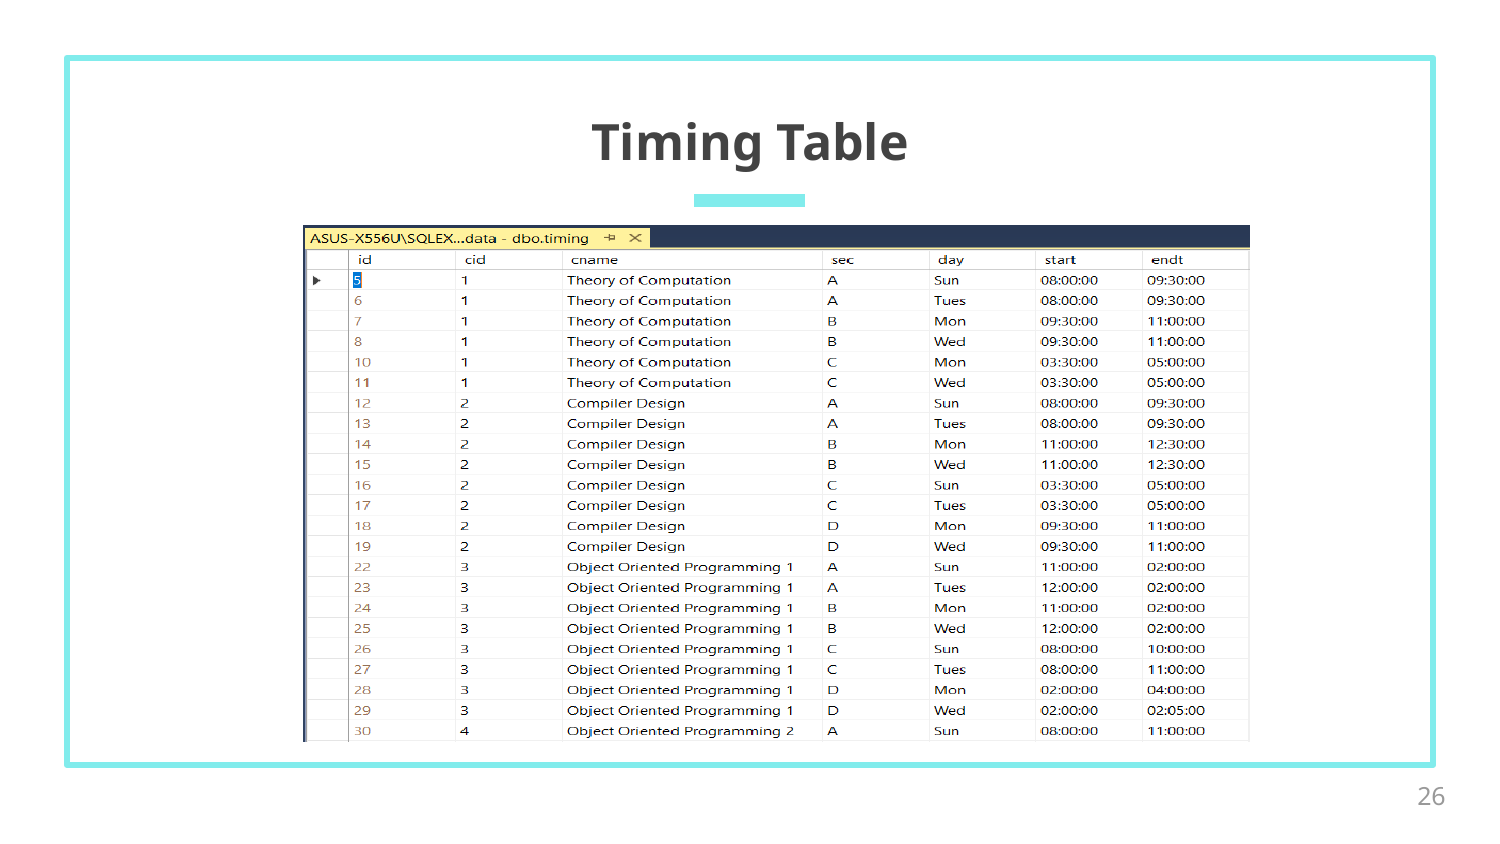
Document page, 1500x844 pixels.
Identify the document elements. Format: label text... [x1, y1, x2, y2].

slide_number 26 [1402, 764, 1493, 830]
title Timing Table [0, 35, 1500, 186]
picture [303, 225, 1250, 743]
